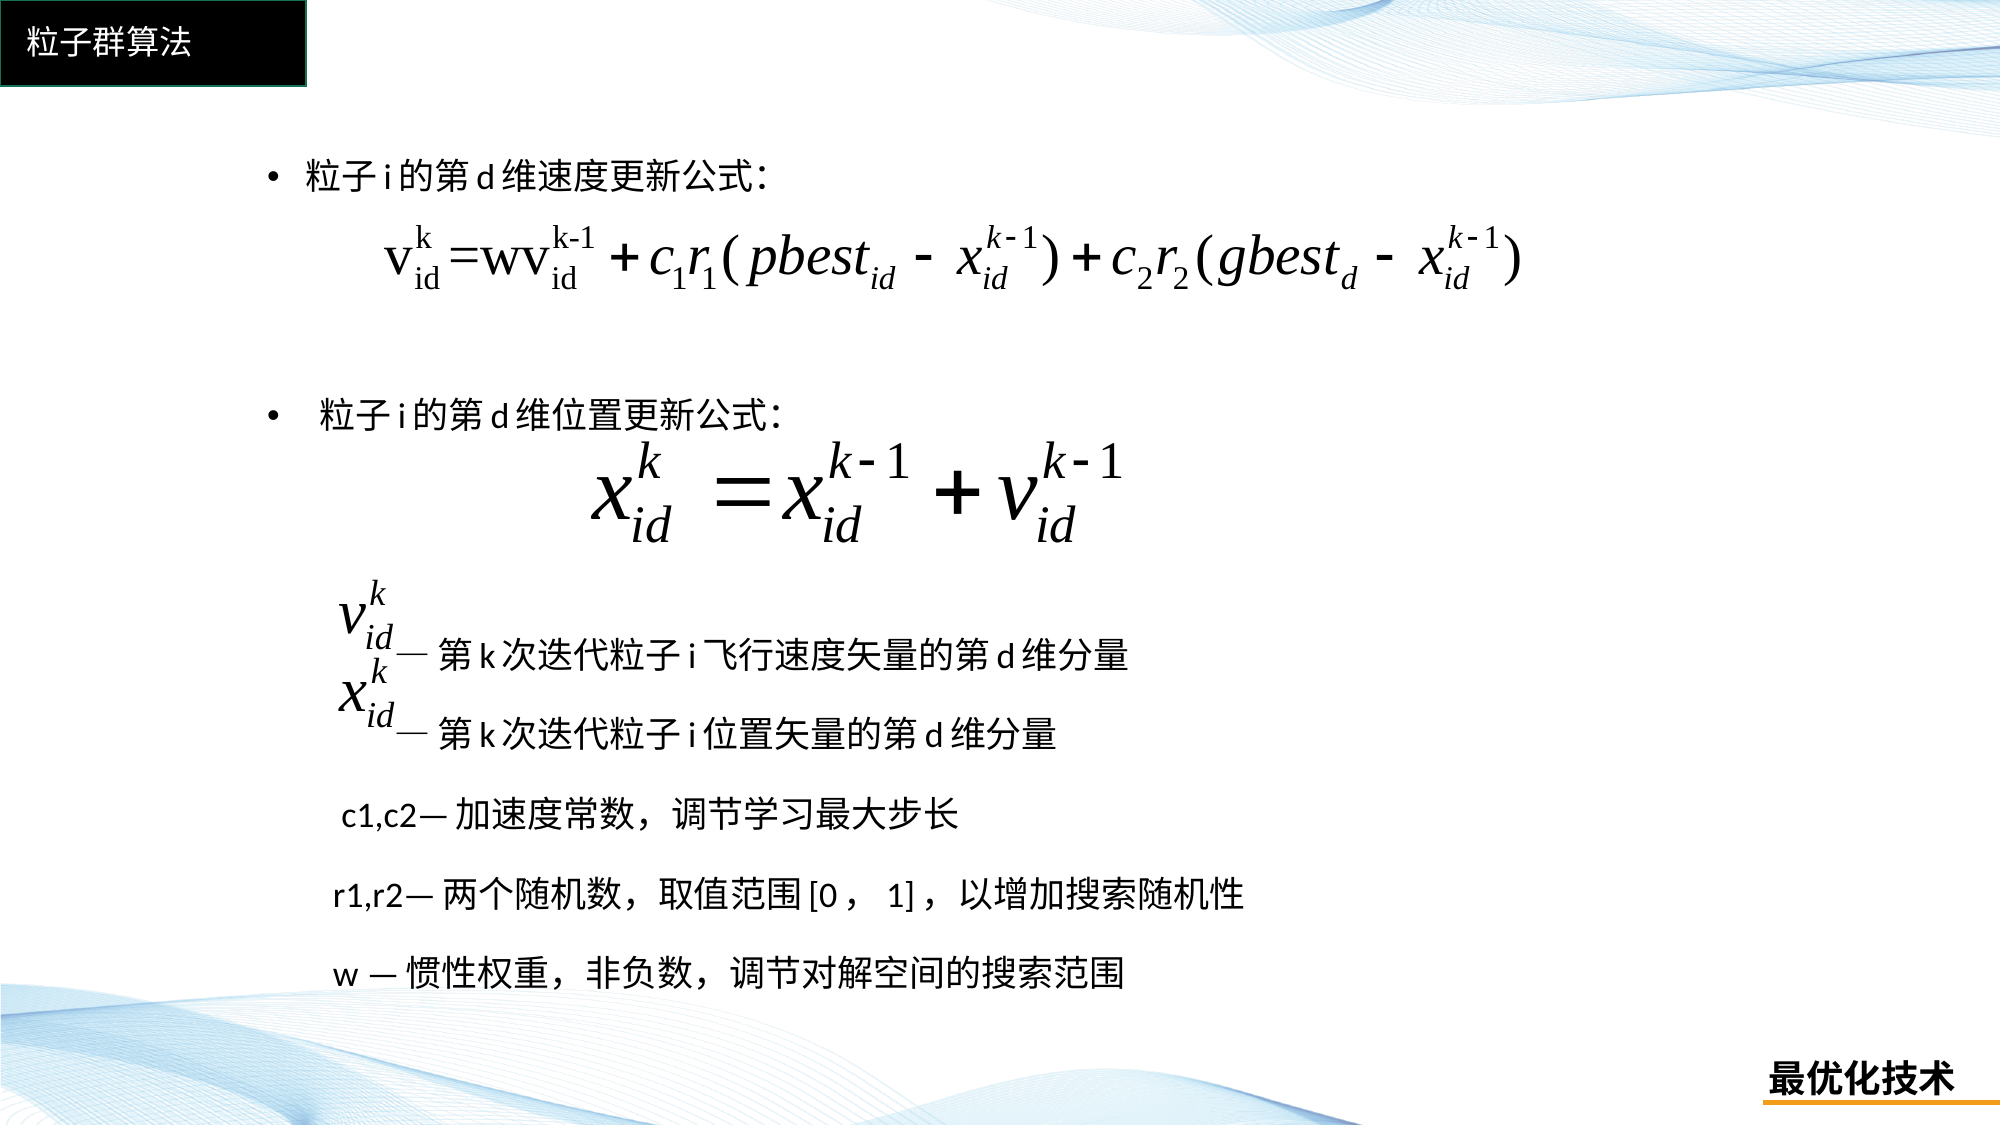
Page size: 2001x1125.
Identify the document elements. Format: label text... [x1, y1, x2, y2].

picture [885, 1, 1999, 148]
list 粒子i的第d维速度更新公式： 粒子i的第d维位置更新公式： —第k次迭代粒子i飞行速度矢量的第d维分量 —第k次迭代粒子i位置矢量的第d维分量 c1,c2—加速度常数，调节学习最大步长 r1,r2—两个随机数，取值范围[0，1]，以增加搜索随机性 w —惯性权重，非负数，调节对解空间的搜索范围 [251, 125, 1796, 1005]
text_box 粒子群算法 [11, 0, 1737, 87]
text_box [329, 564, 409, 643]
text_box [374, 212, 1533, 304]
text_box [327, 643, 412, 744]
picture [2, 977, 1590, 1125]
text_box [574, 420, 1138, 565]
